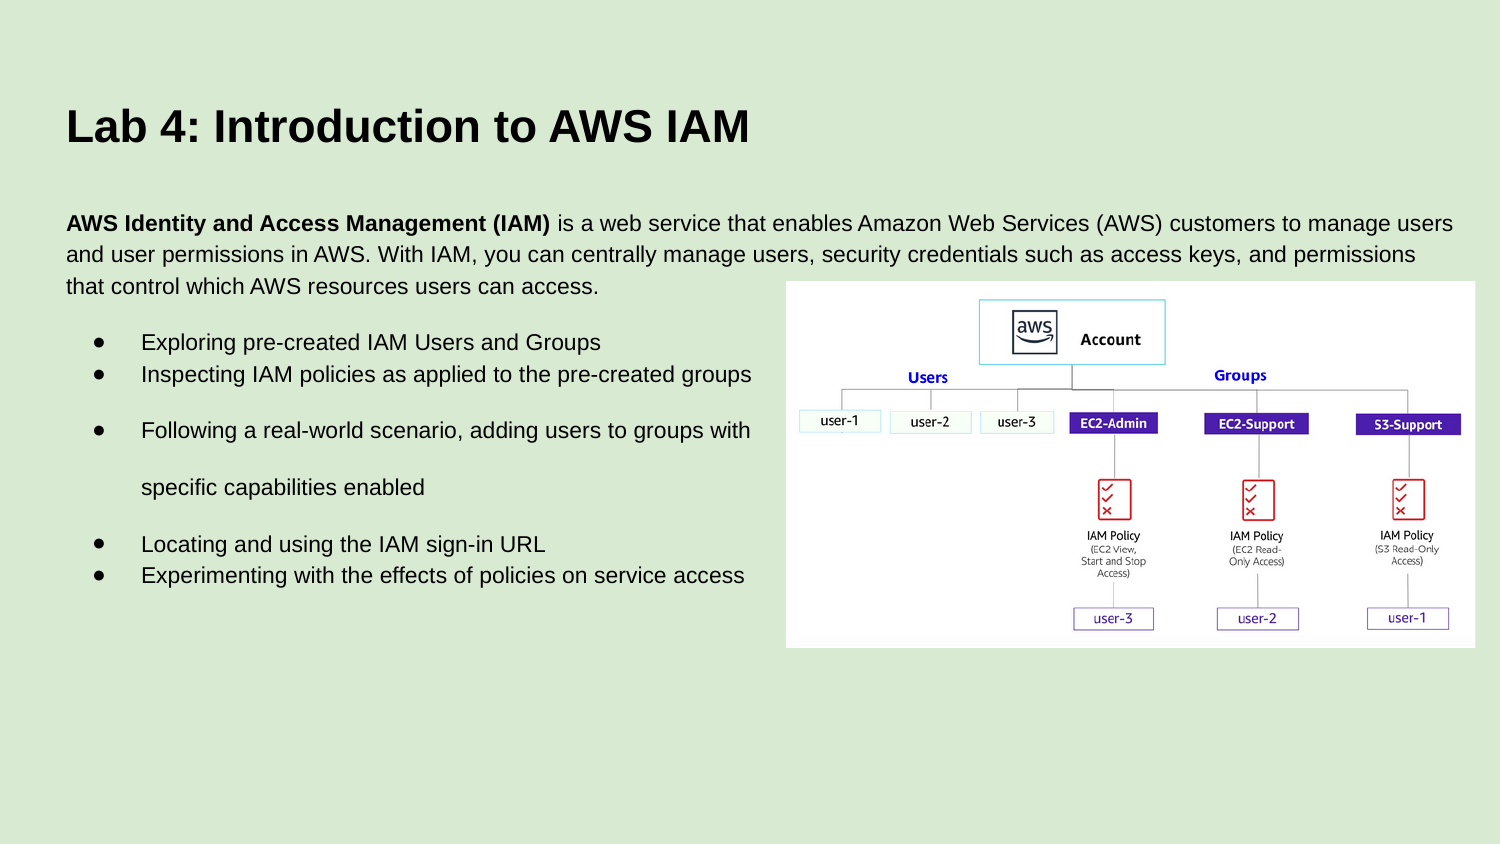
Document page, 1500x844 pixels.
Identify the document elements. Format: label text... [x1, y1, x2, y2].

title Lab 4: Introduction to AWS IAM [51, 72, 1449, 167]
picture [785, 281, 1476, 649]
list AWS Identity and Access Management (IAM) is a web service that enables Amazon Web Services (AWS) customers to manage users and user permissions in AWS. With IAM, you can centrally manage users, security credentials such as access keys, and permissions that control which AWS resources users can access. Exploring pre-created IAM Users and Groups Inspecting IAM policies as applied to the pre-created groups Following a real-world scenario, adding users to groups with specific capabilities enabled Locating and using the IAM sign-in URL Experimenting with the effects of policies on service access [51, 189, 1476, 844]
